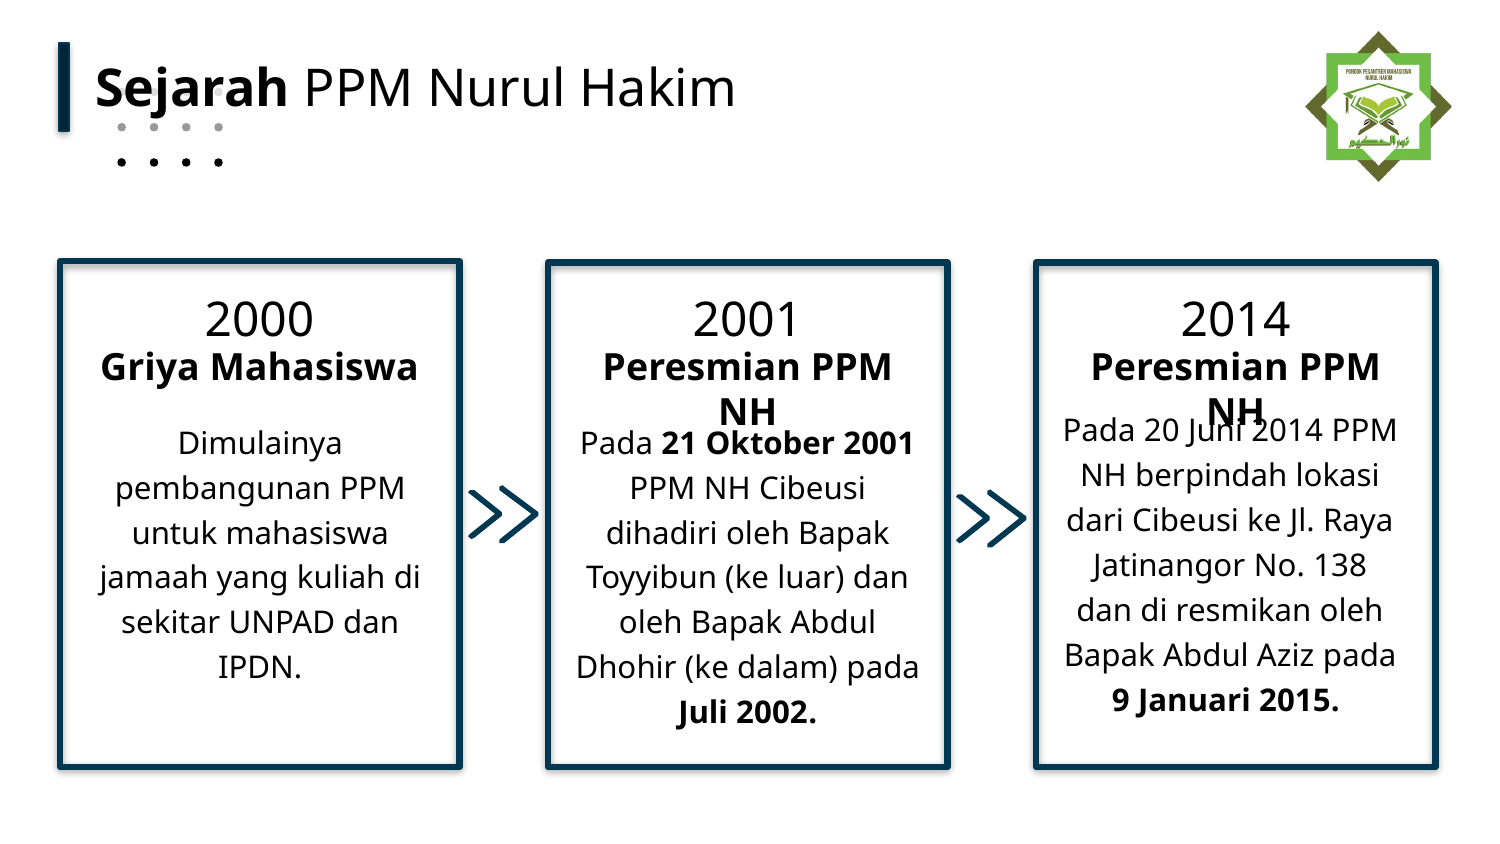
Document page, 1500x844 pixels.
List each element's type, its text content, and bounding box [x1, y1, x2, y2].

text_box Dimulainya pembangunan PPM untuk mahasiswa jamaah yang kuliah di sekitar UNPAD dan IPDN. [74, 408, 447, 693]
text_box Peresmian PPM NH [559, 335, 937, 408]
text_box [987, 489, 1027, 548]
text_box [499, 485, 539, 544]
text_box Pada 20 Juni 2014 PPM NH berpindah lokasi dari Cibeusi ke Jl. Raya Jatinangor No. 138 dan di resmikan oleh Bapak Abdul Aziz pada 9 Januari 2015. [1047, 395, 1414, 755]
text_box 2001 [654, 281, 842, 335]
text_box [58, 42, 70, 132]
text_box Sejarah PPM Nurul Hakim [80, 59, 793, 124]
text_box 2000 [166, 281, 354, 335]
text_box [59, 260, 460, 768]
picture [1301, 30, 1452, 182]
text_box [547, 262, 948, 768]
text_box [956, 494, 990, 544]
text_box Pada 21 Oktober 2001 PPM NH Cibeusi dihadiri oleh Bapak Toyyibun (ke luar) dan oleh Bapak Abdul Dhohir (ke dalam) pada Juli 2002. [556, 408, 939, 768]
text_box 2014 [1142, 281, 1330, 335]
text_box [1035, 262, 1436, 768]
text_box Peresmian PPM NH [1047, 335, 1425, 440]
text_box [468, 490, 502, 540]
text_box Griya Mahasiswa [82, 335, 437, 395]
